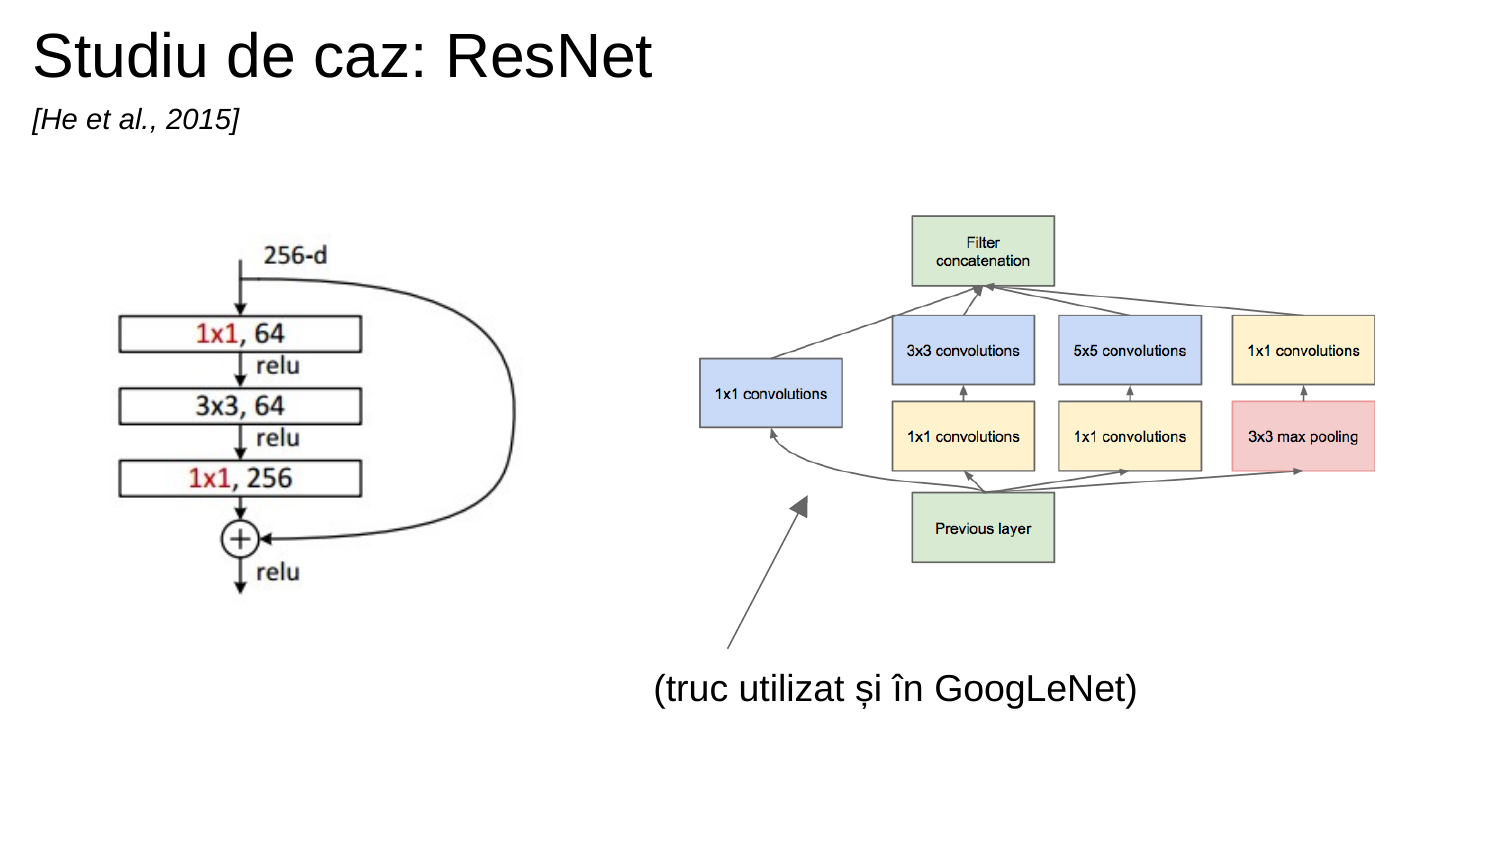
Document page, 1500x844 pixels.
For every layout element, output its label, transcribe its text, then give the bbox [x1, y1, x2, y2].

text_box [727, 494, 808, 649]
text_box Studiu de caz: ResNet [17, 0, 765, 163]
picture [110, 233, 523, 615]
picture [697, 214, 1376, 564]
text_box [He et al., 2015] [17, 85, 402, 157]
text_box (truc utilizat și în GoogLeNet) [638, 648, 1285, 699]
